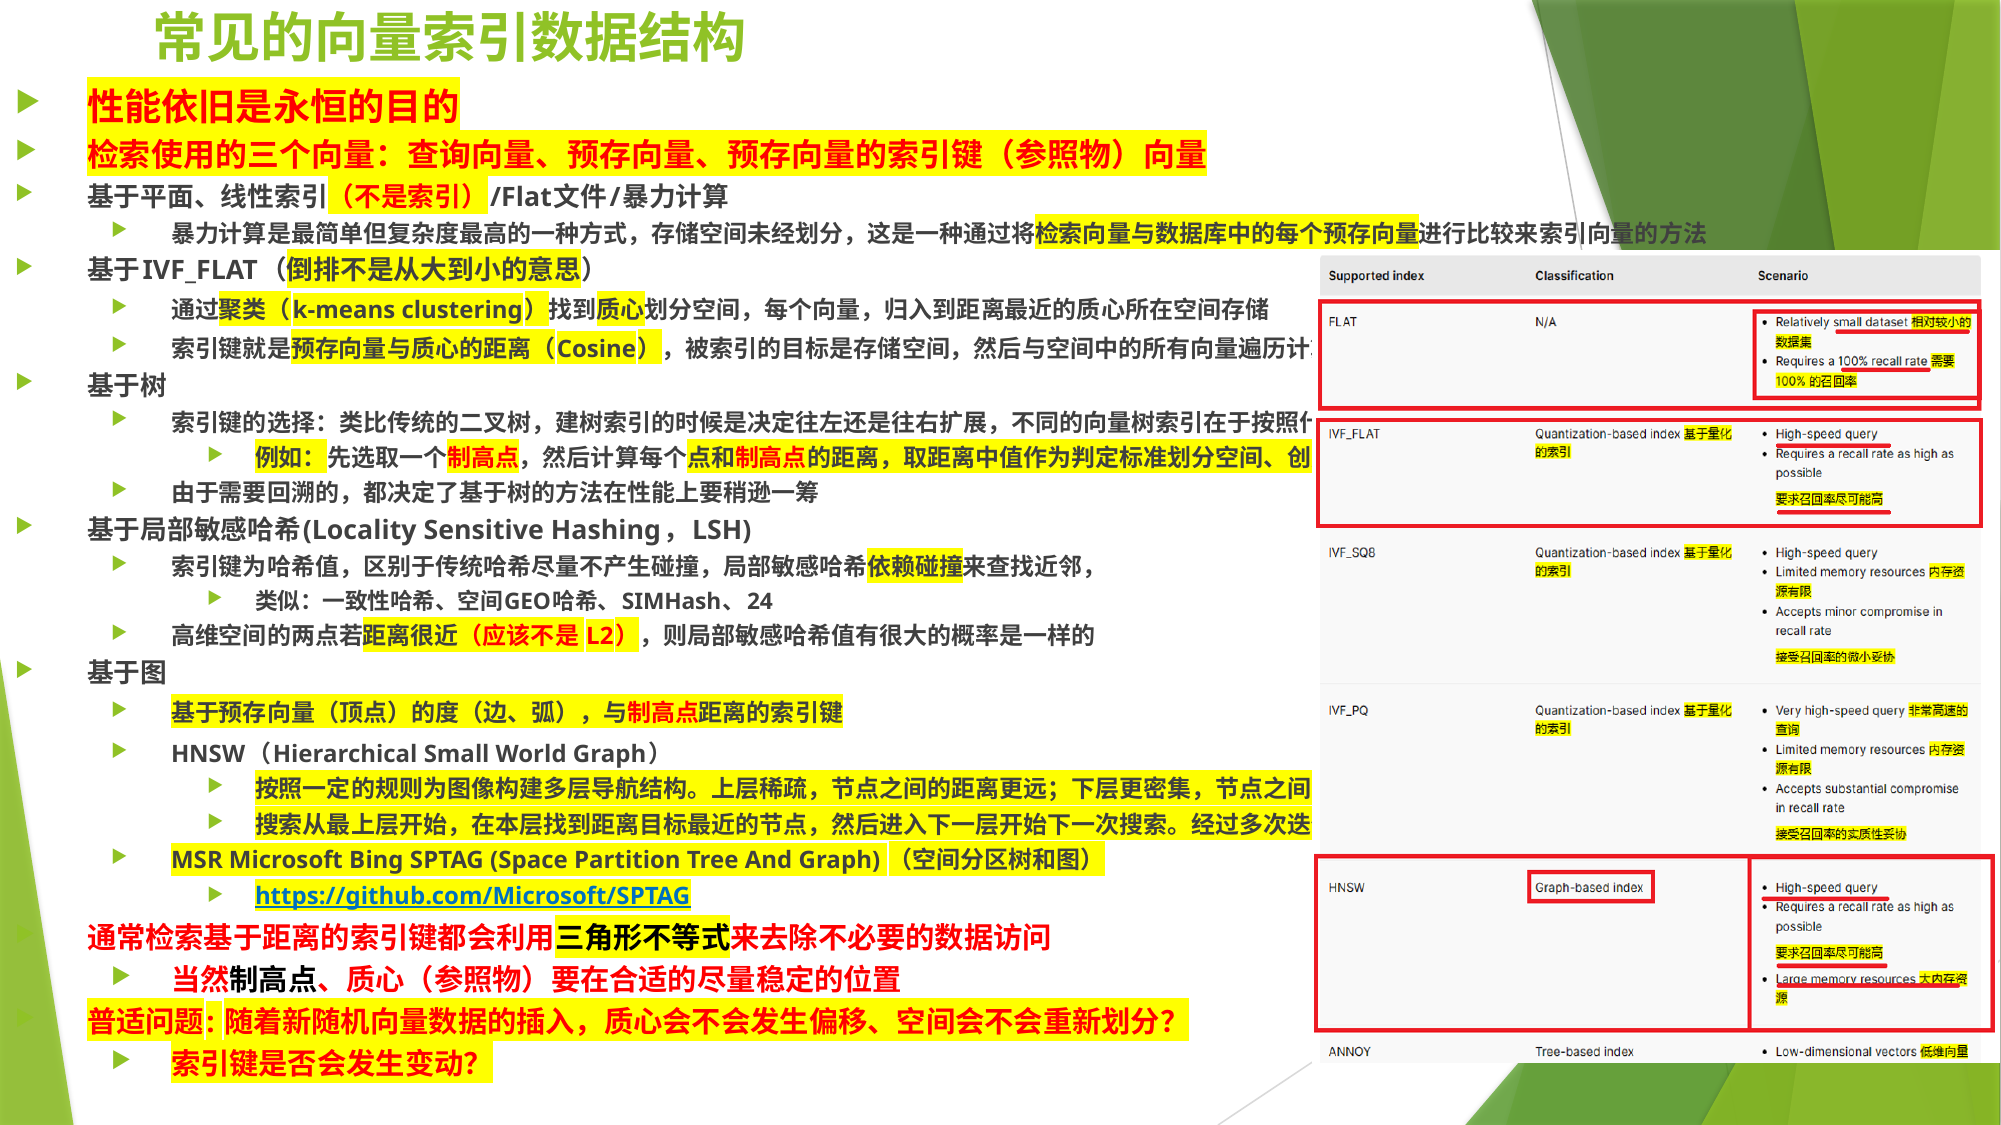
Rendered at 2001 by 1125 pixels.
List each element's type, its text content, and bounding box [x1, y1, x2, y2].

list 性能依旧是永恒的目的 检索使用的三个向量：查询向量、预存向量、预存向量的索引键（参照物）向量 基于平面、线性索引（不是索引）/Flat文件/暴力计算 暴力计算是最简单但复杂度最高的一种方式，存储空间未经划分，这是一种通过将检索向量与数据库中的每个预存向量进行比较来索引向量的方法 基于IVF_FLAT（倒排不是从大到小的意思） 通过聚类（k-means clustering）找到质心划分空间，每个向量，归入到距离最近的质心所在空间存储 索引键就是预存向量与质心的距离（Cosine），被索引的目标是存储空间，然后与空间中的所有向量遍历计算得到最终结果 基于树 索引键的选择：类比传统的二叉树，建树索引的时候是决定往左还是往右扩展，不同的向量树索引在于按照什么标准去决策， 例如：先选取一个制高点，然后计算每个点和制高点的距离，取距离中值作为判定标准划分空间、创建索引 由于需要回溯的，都决定了基于树的方法在性能上要稍逊一筹 基于局部敏感哈希(Locality Sensitive Hashing，LSH) 索引键为哈希值，区别于传统哈希尽量不产生碰撞，局部敏感哈希依赖碰撞来查找近邻， 类似：一致性哈希、空间GEO哈希、SIMHash、24 高维空间的两点若距离很近（应该不是 L2），则局部敏感哈希值有很大的概率是一样的 基于图 基于预存向量（顶点）的度（边、弧），与制高点距离的索引键 HNSW（Hierarchical Small World Graph） 按照一定的规则为图像构建多层导航结构。上层稀疏，节点之间的距离更远；下层更密集，节点之间的距离更近。 搜索从最上层开始，在本层找到距离目标最近的节点，然后进入下一层开始下一次搜索。经过多次迭代，快速逼近目标位置 MSR Microsoft Bing SPTAG (Space Partition Tree And Graph) （空间分区树和图） https://github.com/Microsoft/SPTAG 通常检索基于距离的索引键都会利用三角形不等式来去除不必要的数据访问 当然制高点、质心（参照物）要在合适的尽量稳定的位置 普适问题: 随着新随机向量数据的插入，质心会不会发生偏移、空间会不会重新划分？ 索引键是否会发生变动？ [0, 75, 1926, 1101]
title 常见的向量索引数据结构 [137, 0, 1863, 75]
picture [1311, 250, 2000, 1064]
